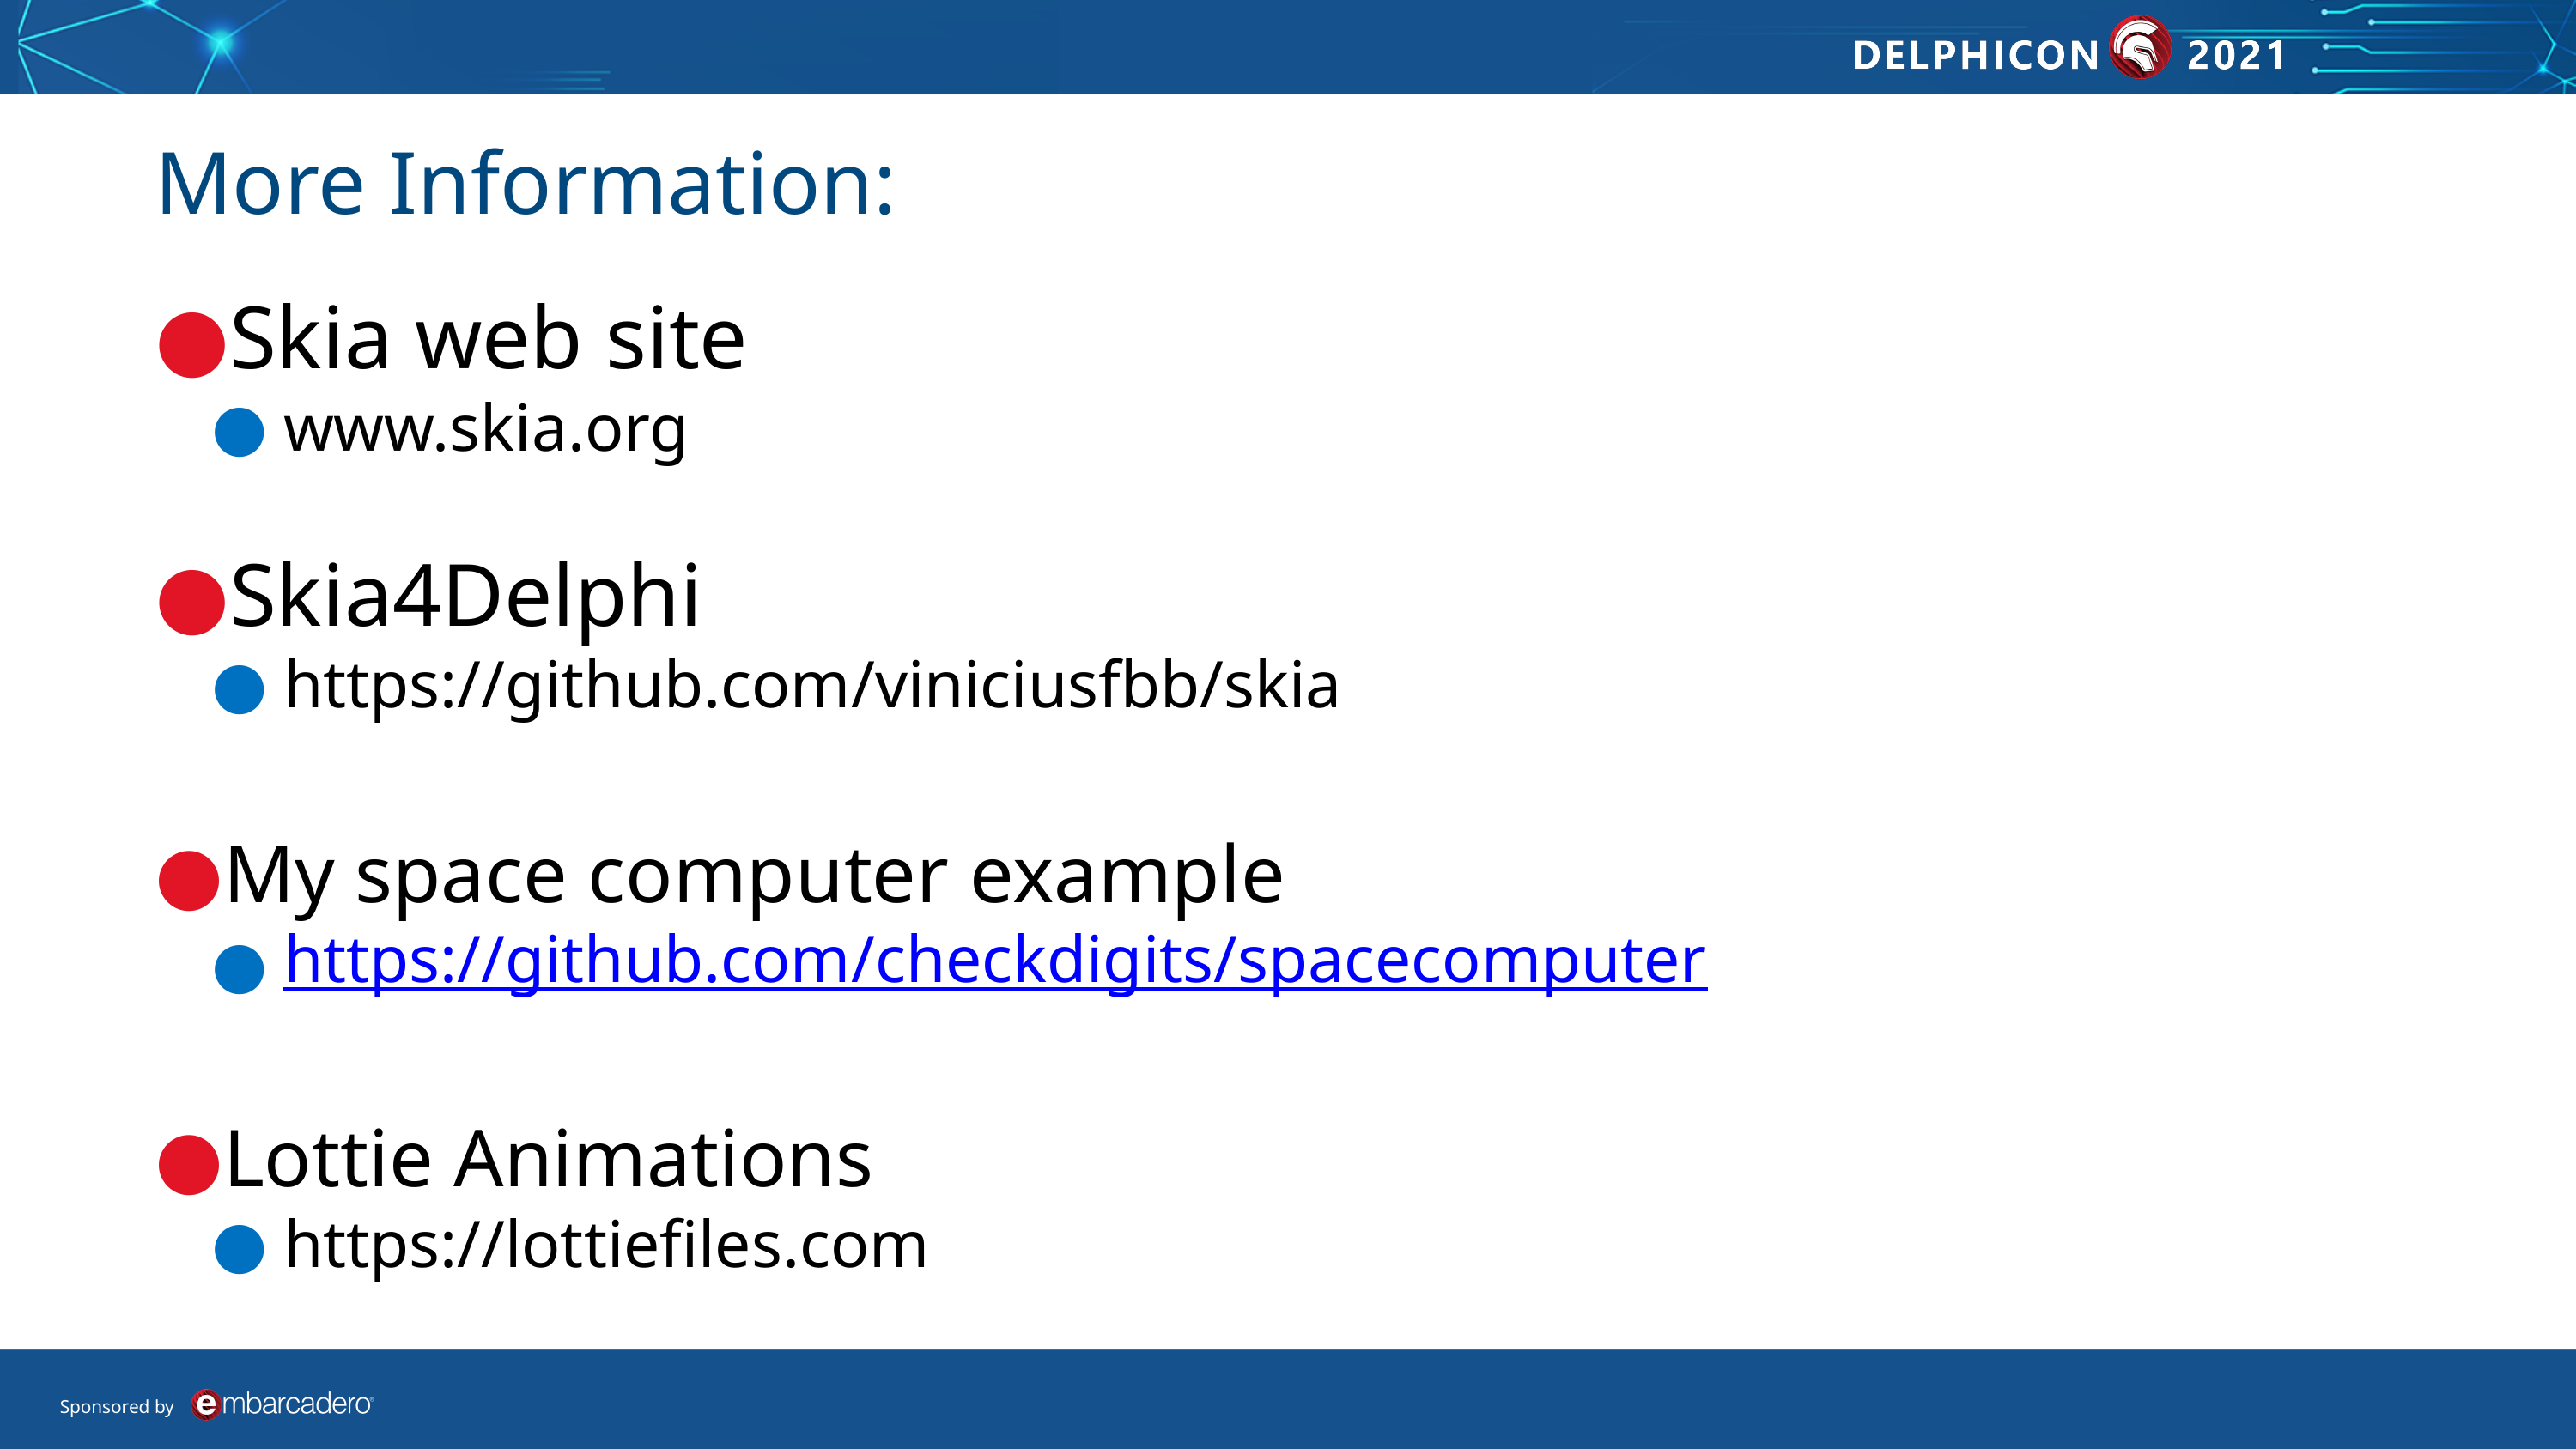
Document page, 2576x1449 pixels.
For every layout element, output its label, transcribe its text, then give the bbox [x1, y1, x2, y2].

title More Information: [129, 64, 2447, 258]
list Skia web site www.skia.org Skia4Delphi https://github.com/viniciusfbb/skia My space computer example https://github.com/checkdigits/spacecomputer Lottie Animations https://lottiefiles.com [129, 258, 2453, 1355]
picture [0, 0, 2576, 1449]
